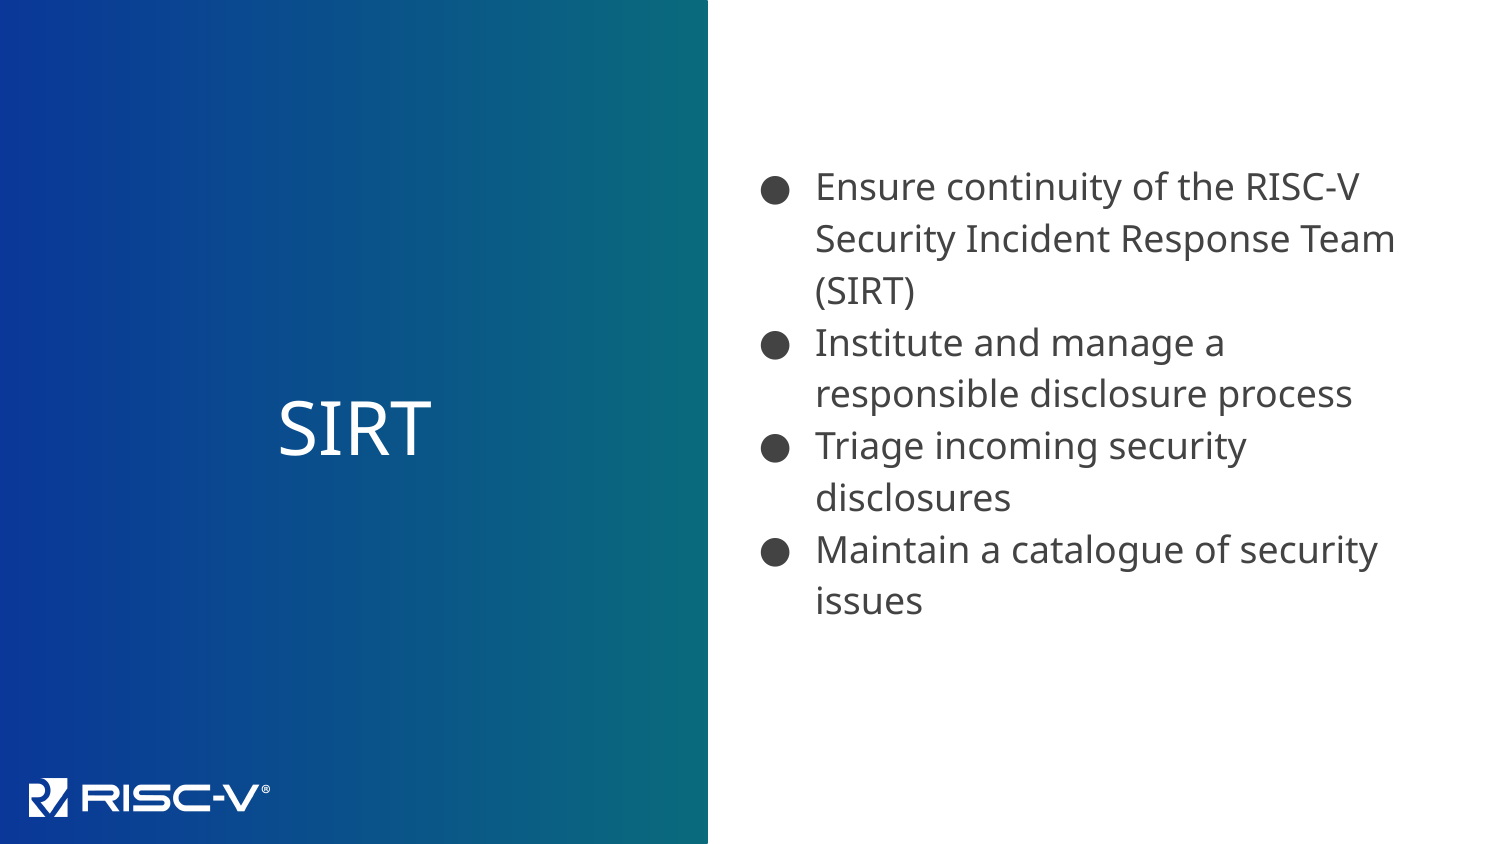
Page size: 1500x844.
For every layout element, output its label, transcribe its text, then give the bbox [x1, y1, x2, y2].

list Ensure continuity of the RISC-V Security Incident Response Team (SIRT) Institute and manage a responsible disclosure process Triage incoming security disclosures Maintain a catalogue of security issues [725, 141, 1449, 817]
title SIRT [32, 35, 679, 817]
